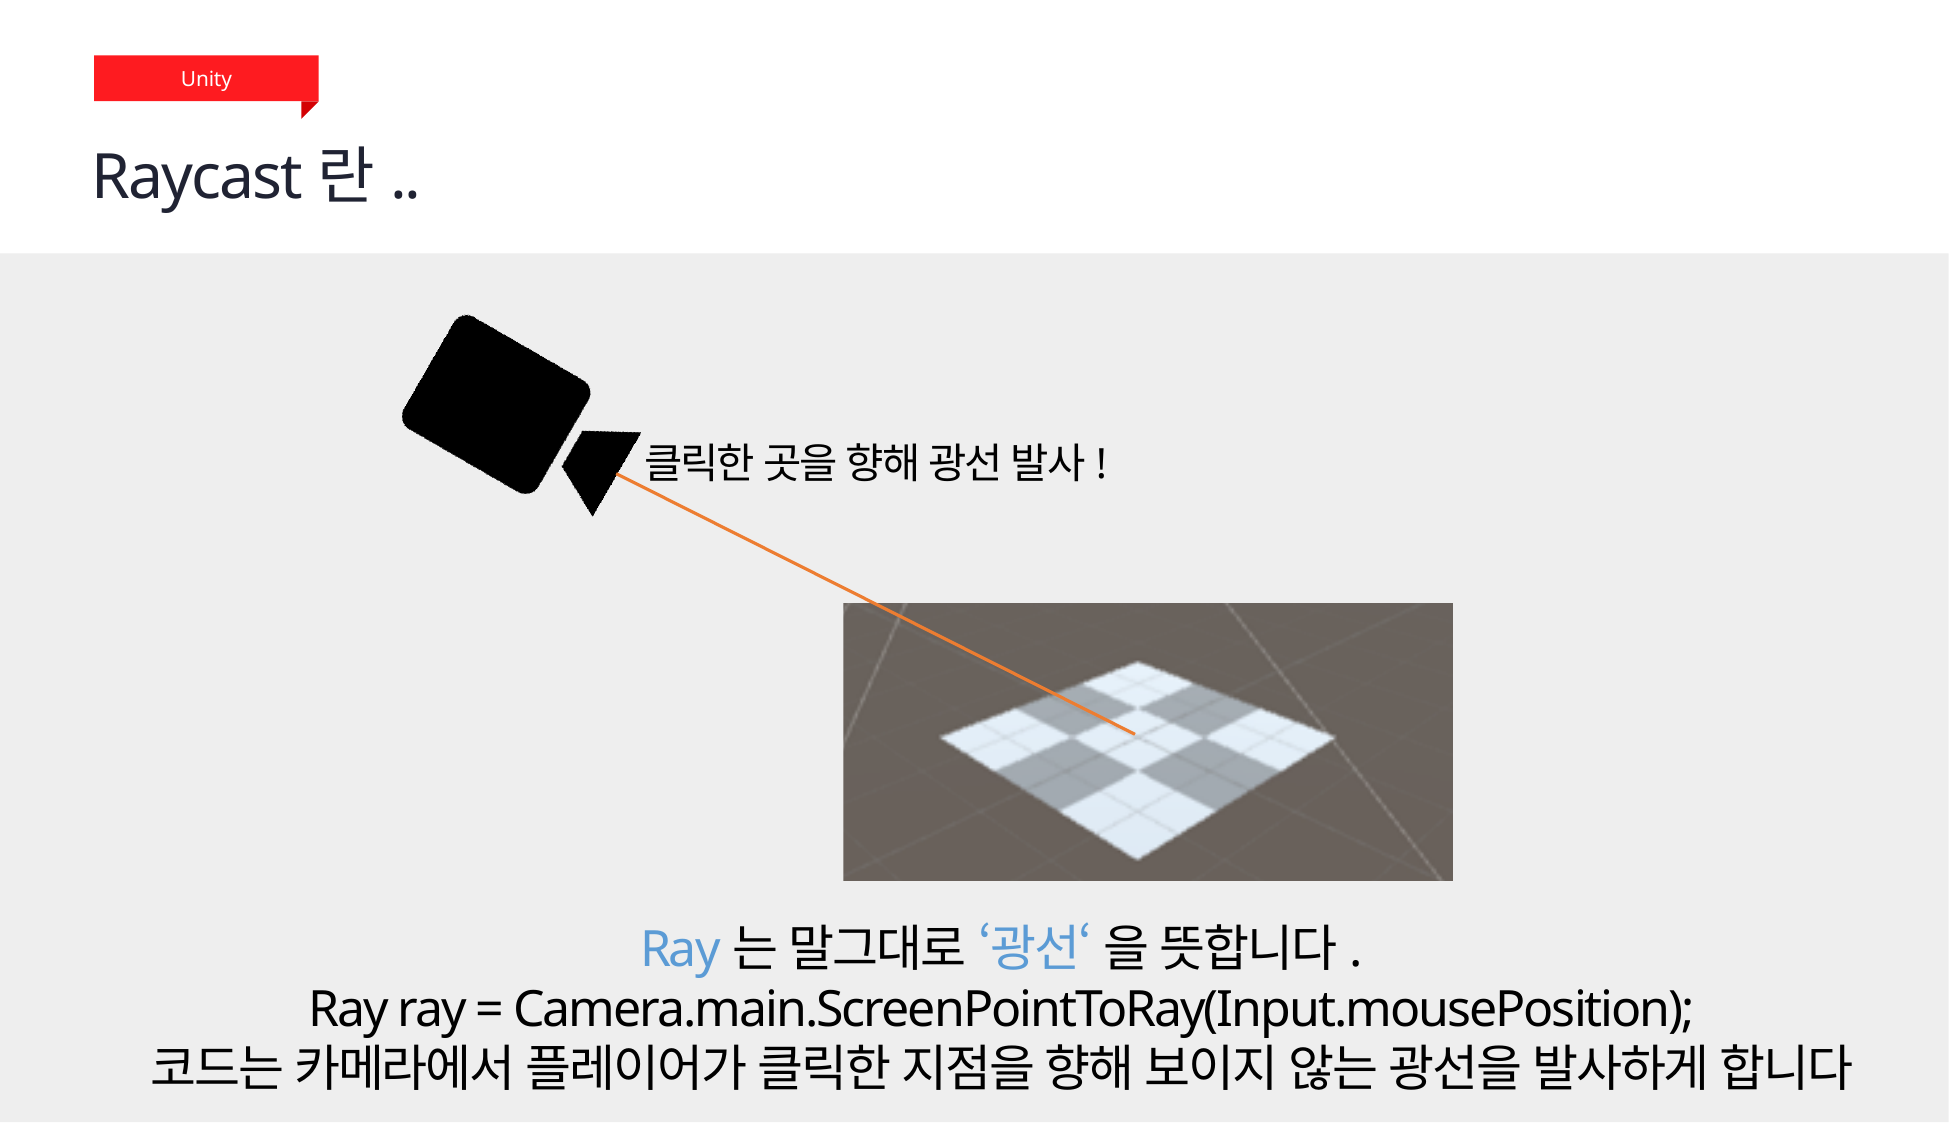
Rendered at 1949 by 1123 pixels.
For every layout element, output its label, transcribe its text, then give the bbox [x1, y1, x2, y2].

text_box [616, 473, 1135, 735]
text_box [94, 55, 319, 119]
text_box Raycast란.. [91, 135, 1180, 211]
text_box 클릭한 곳을 향해 광선 발사! [631, 436, 1176, 488]
picture [843, 603, 1477, 881]
text_box Ray는 말그대로 ‘광선‘ 을 뜻합니다. Ray ray = Camera.main.ScreenPointToRay(Input.mousePosition); 코드는 카메라에서 플레이어가 클릭한 지점을 향해 보이지 않는 광선을 발사하게 합니다 [0, 916, 1949, 1123]
picture [374, 272, 670, 568]
